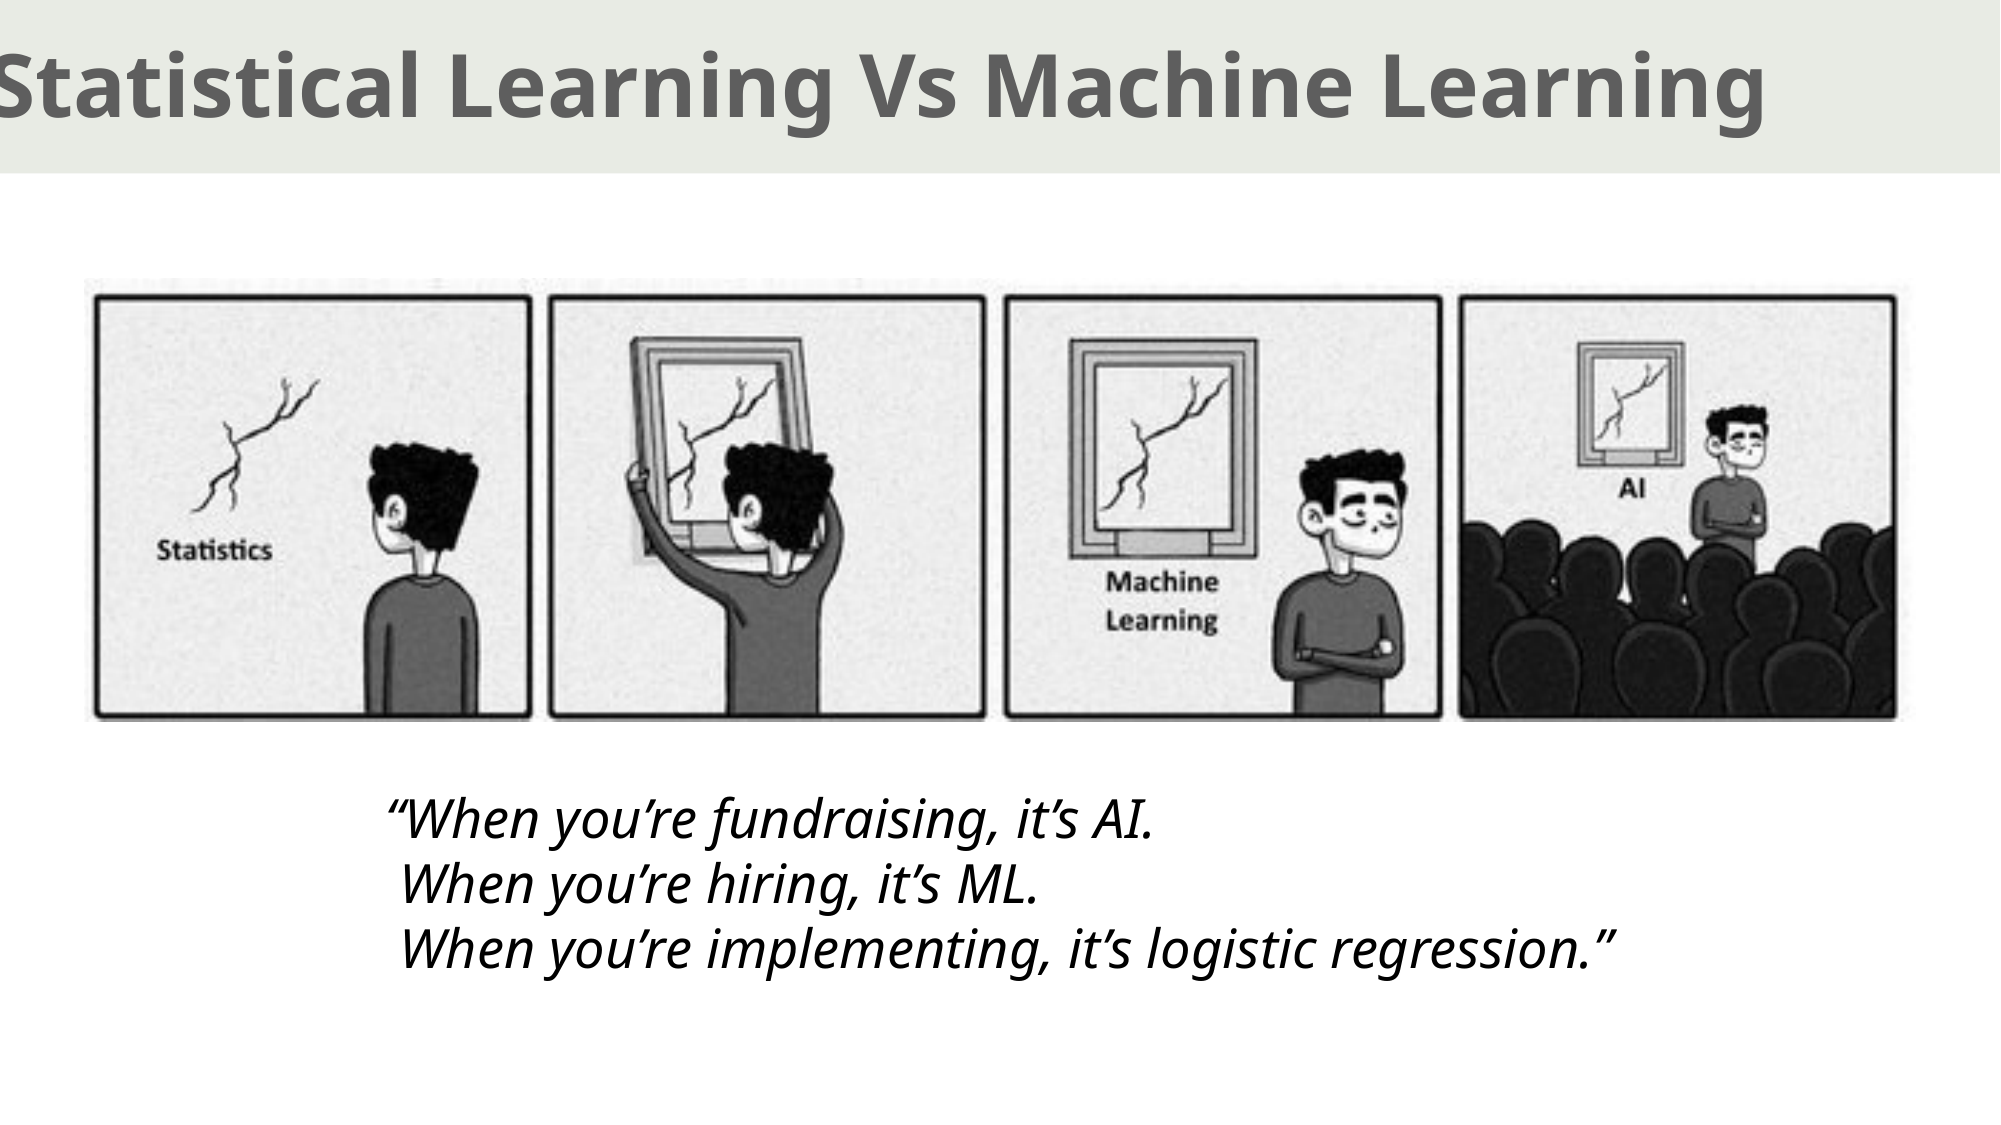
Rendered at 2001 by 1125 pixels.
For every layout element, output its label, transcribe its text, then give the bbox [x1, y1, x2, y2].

text_box [0, 0, 2000, 174]
picture [84, 278, 1916, 722]
text_box Statistical Learning Vs Machine Learning [0, 22, 1785, 143]
text_box “When you’re fundraising, it’s AI. When you’re hiring, it’s ML. When you’re implementing, it’s logistic regression.” [370, 777, 1630, 987]
